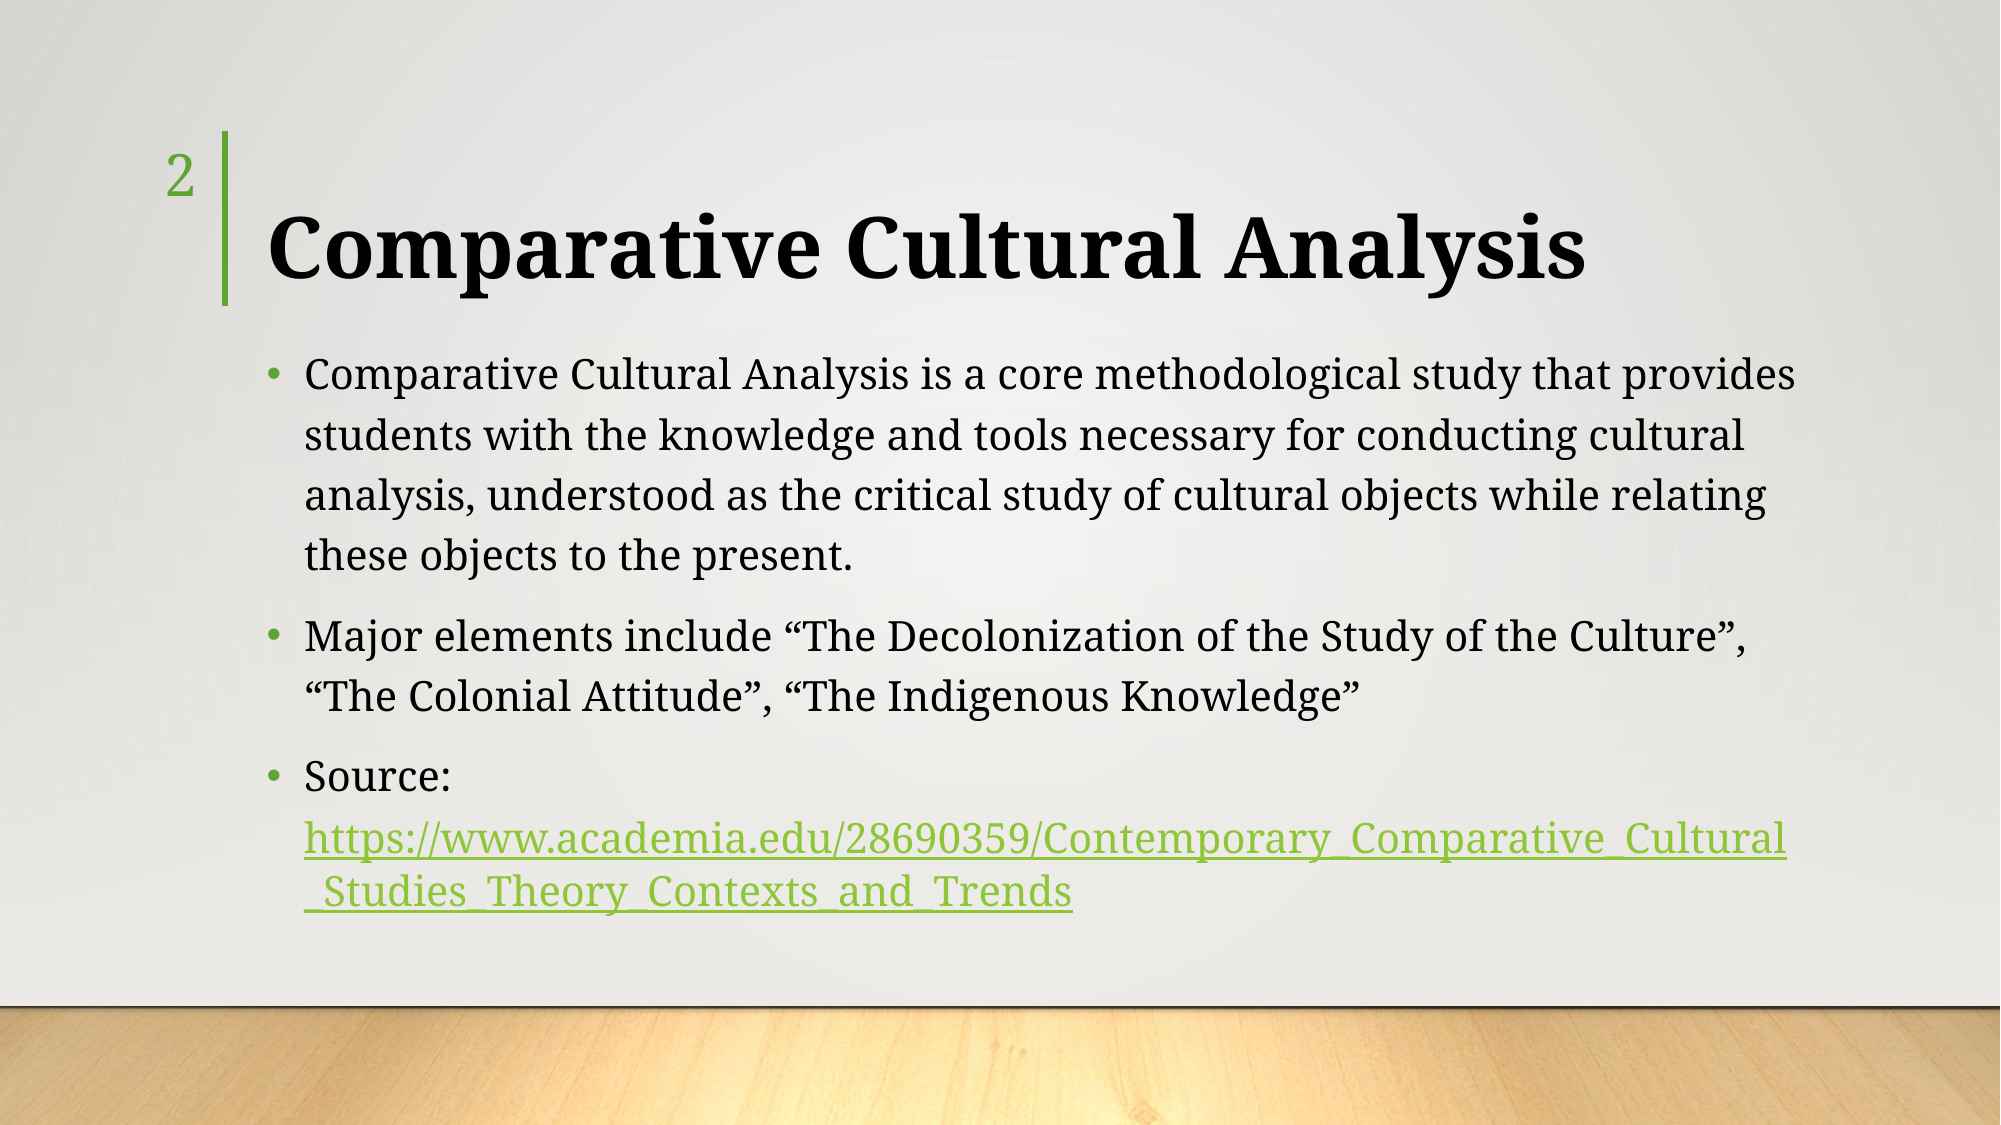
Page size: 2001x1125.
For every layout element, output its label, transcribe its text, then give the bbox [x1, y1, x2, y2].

picture [0, 1006, 2000, 1125]
slide_number 2 [78, 131, 212, 214]
list Comparative Cultural Analysis is a core methodological study that provides students with the knowledge and tools necessary for conducting cultural analysis, understood as the critical study of cultural objects while relating these objects to the present. Major elements include “The Decolonization of the Study of the Culture”, “The Colonial Attitude”, “The Indigenous Knowledge” Source: https://www.academia.edu/28690359/Contemporary_Comparative_Cultural_Studies_Theory_Contexts_and_Trends [251, 330, 1814, 965]
title Comparative Cultural Analysis [251, 131, 1814, 305]
